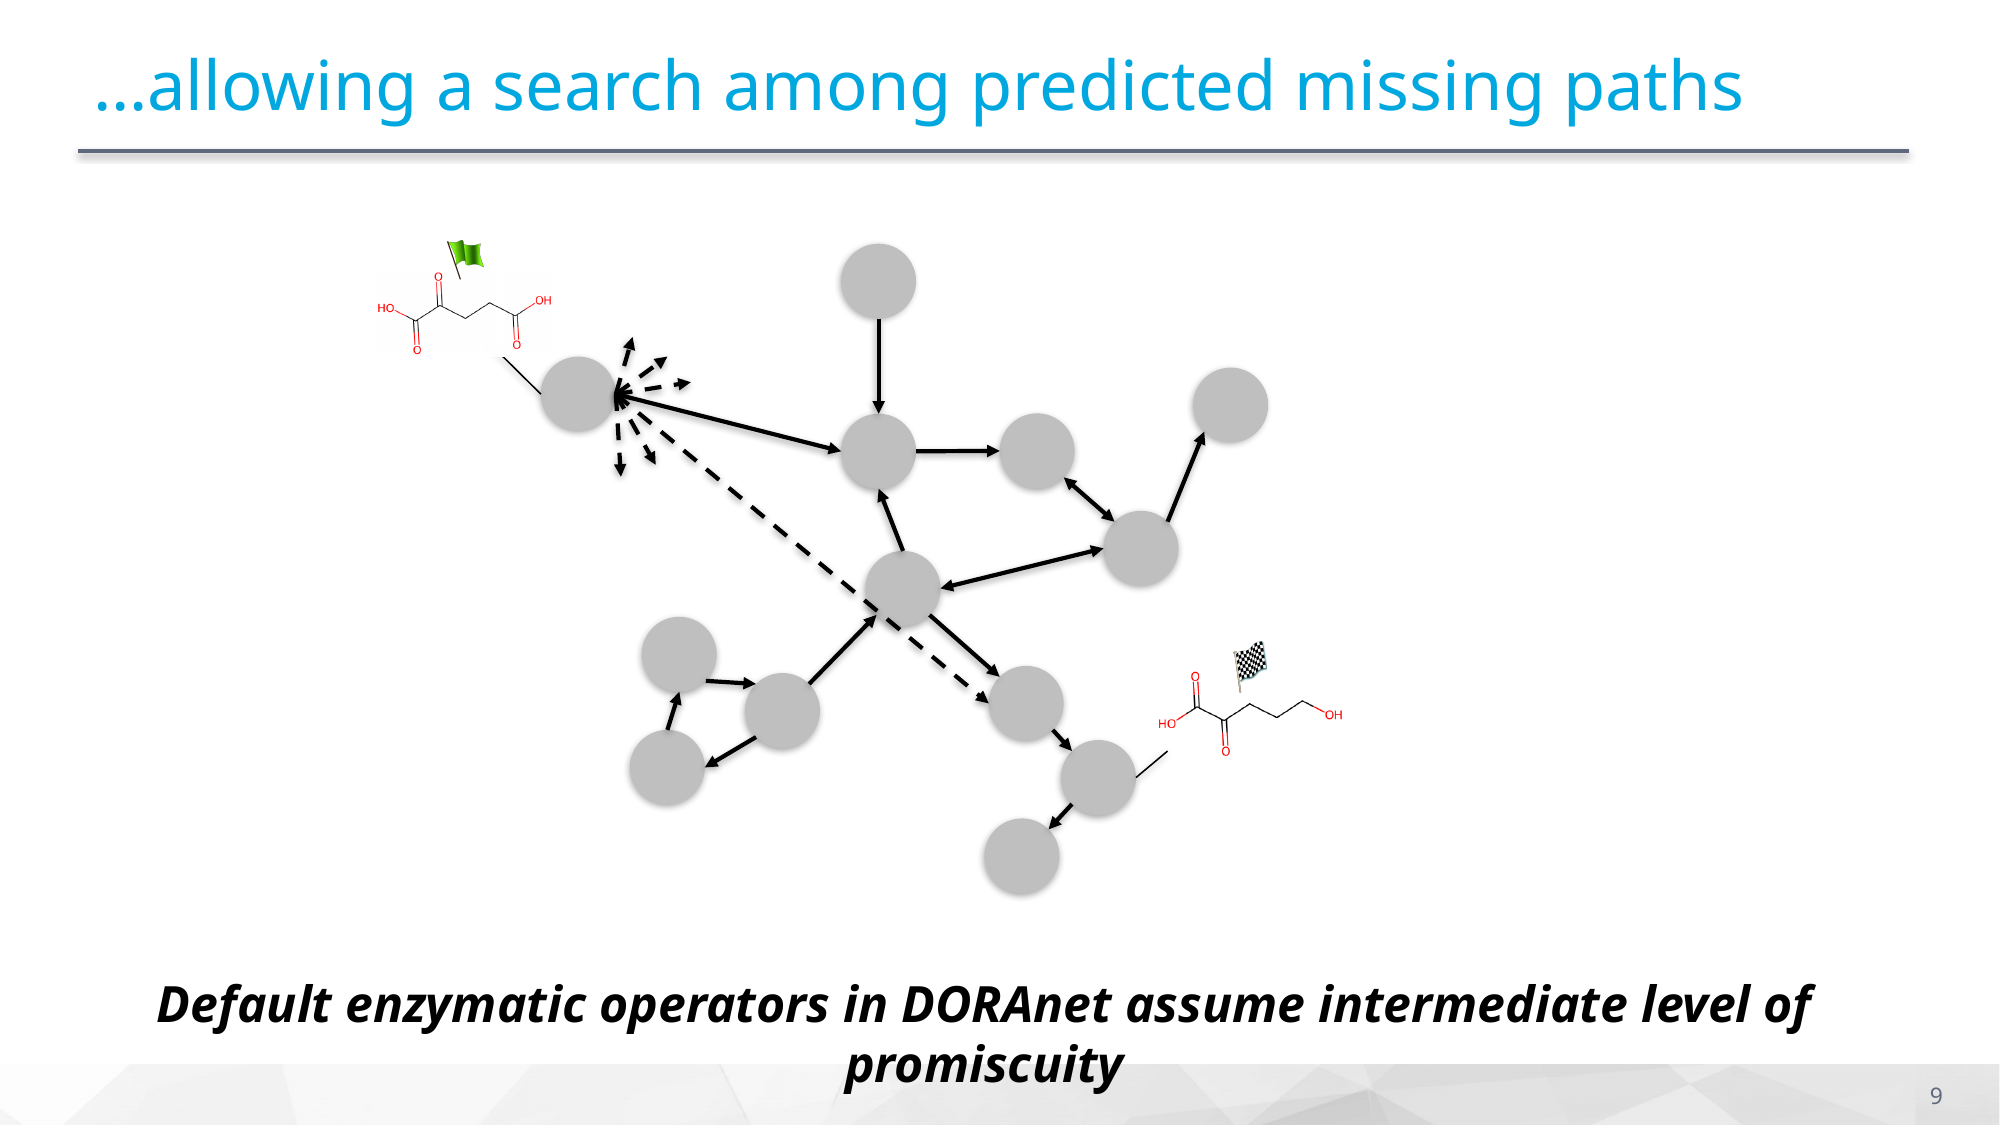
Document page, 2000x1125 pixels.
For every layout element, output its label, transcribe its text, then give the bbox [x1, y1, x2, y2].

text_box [626, 404, 656, 465]
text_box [1167, 431, 1205, 523]
picture [1146, 641, 1353, 760]
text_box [704, 736, 757, 768]
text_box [994, 614, 1000, 678]
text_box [482, 366, 541, 395]
text_box [540, 355, 609, 433]
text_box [671, 381, 692, 395]
text_box [988, 665, 1065, 742]
picture [0, 1064, 2000, 1125]
text_box [1192, 366, 1270, 444]
text_box [983, 817, 1061, 895]
text_box [1060, 739, 1136, 816]
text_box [615, 404, 622, 477]
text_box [1135, 750, 1168, 778]
title …allowing a search among predicted missing paths [78, 34, 1987, 168]
picture [372, 240, 558, 357]
text_box [999, 412, 1076, 490]
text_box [1063, 477, 1115, 522]
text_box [636, 356, 668, 395]
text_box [615, 336, 633, 395]
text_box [615, 393, 989, 704]
text_box [744, 712, 821, 749]
text_box [629, 729, 705, 806]
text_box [994, 548, 1104, 589]
text_box [840, 242, 917, 320]
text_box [1048, 803, 1073, 830]
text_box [667, 712, 680, 731]
text_box Default enzymatic operators in DORAnet assume intermediate level of promiscuity [34, 965, 1935, 1101]
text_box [1052, 729, 1073, 752]
text_box [1102, 510, 1180, 587]
